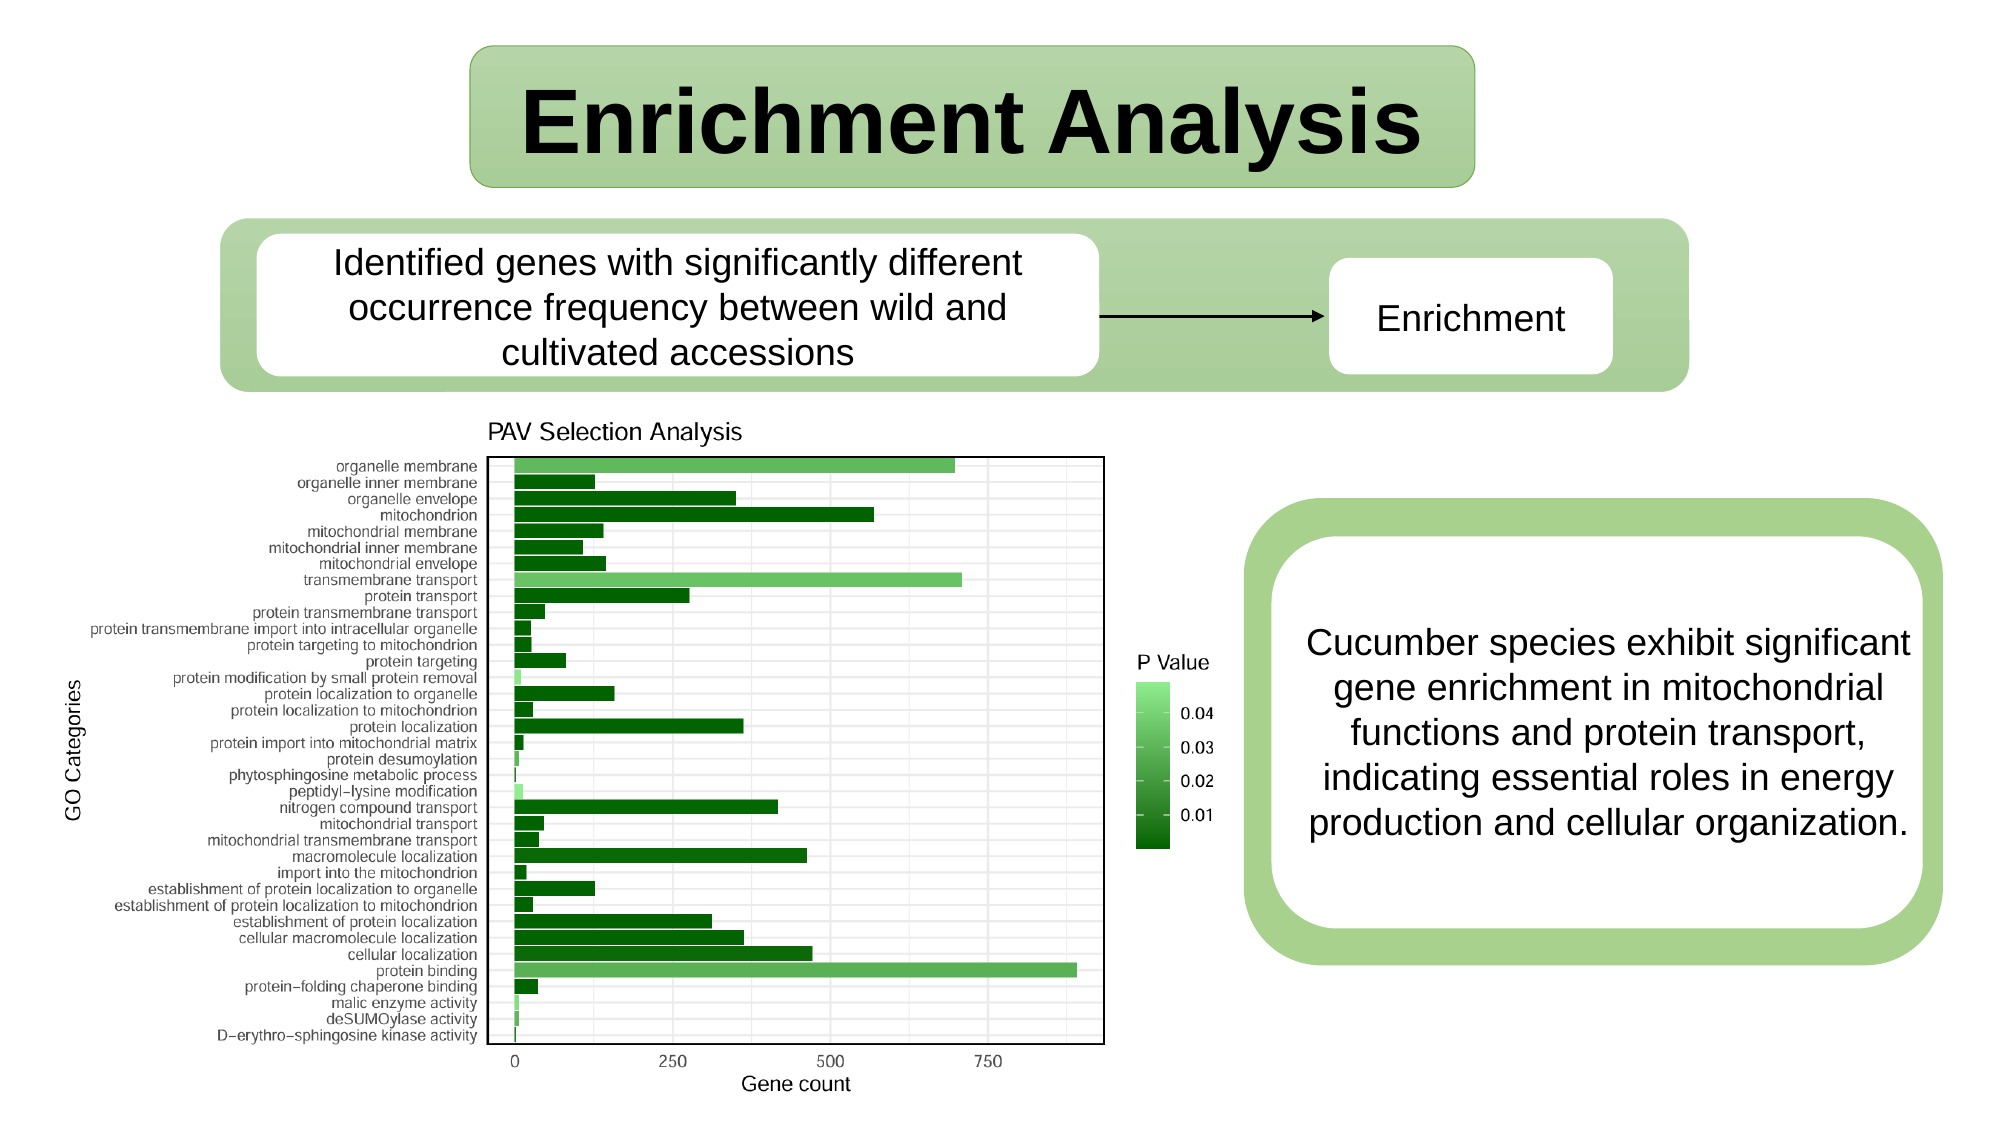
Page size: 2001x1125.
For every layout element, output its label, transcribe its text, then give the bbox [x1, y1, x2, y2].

text_box Identified genes with significantly different occurrence frequency between wild and cultivated accessions [256, 233, 1100, 377]
text_box Enrichment Analysis [469, 45, 1476, 188]
text_box [1271, 536, 1923, 929]
text_box [1242, 496, 1944, 967]
text_box Enrichment [1329, 257, 1613, 375]
text_box [218, 217, 1691, 394]
picture [56, 414, 1230, 1098]
text_box Cucumber species exhibit significant gene enrichment in mitochondrial functions and protein transport, indicating essential roles in energy production and cellular organization. [1272, 610, 1945, 851]
